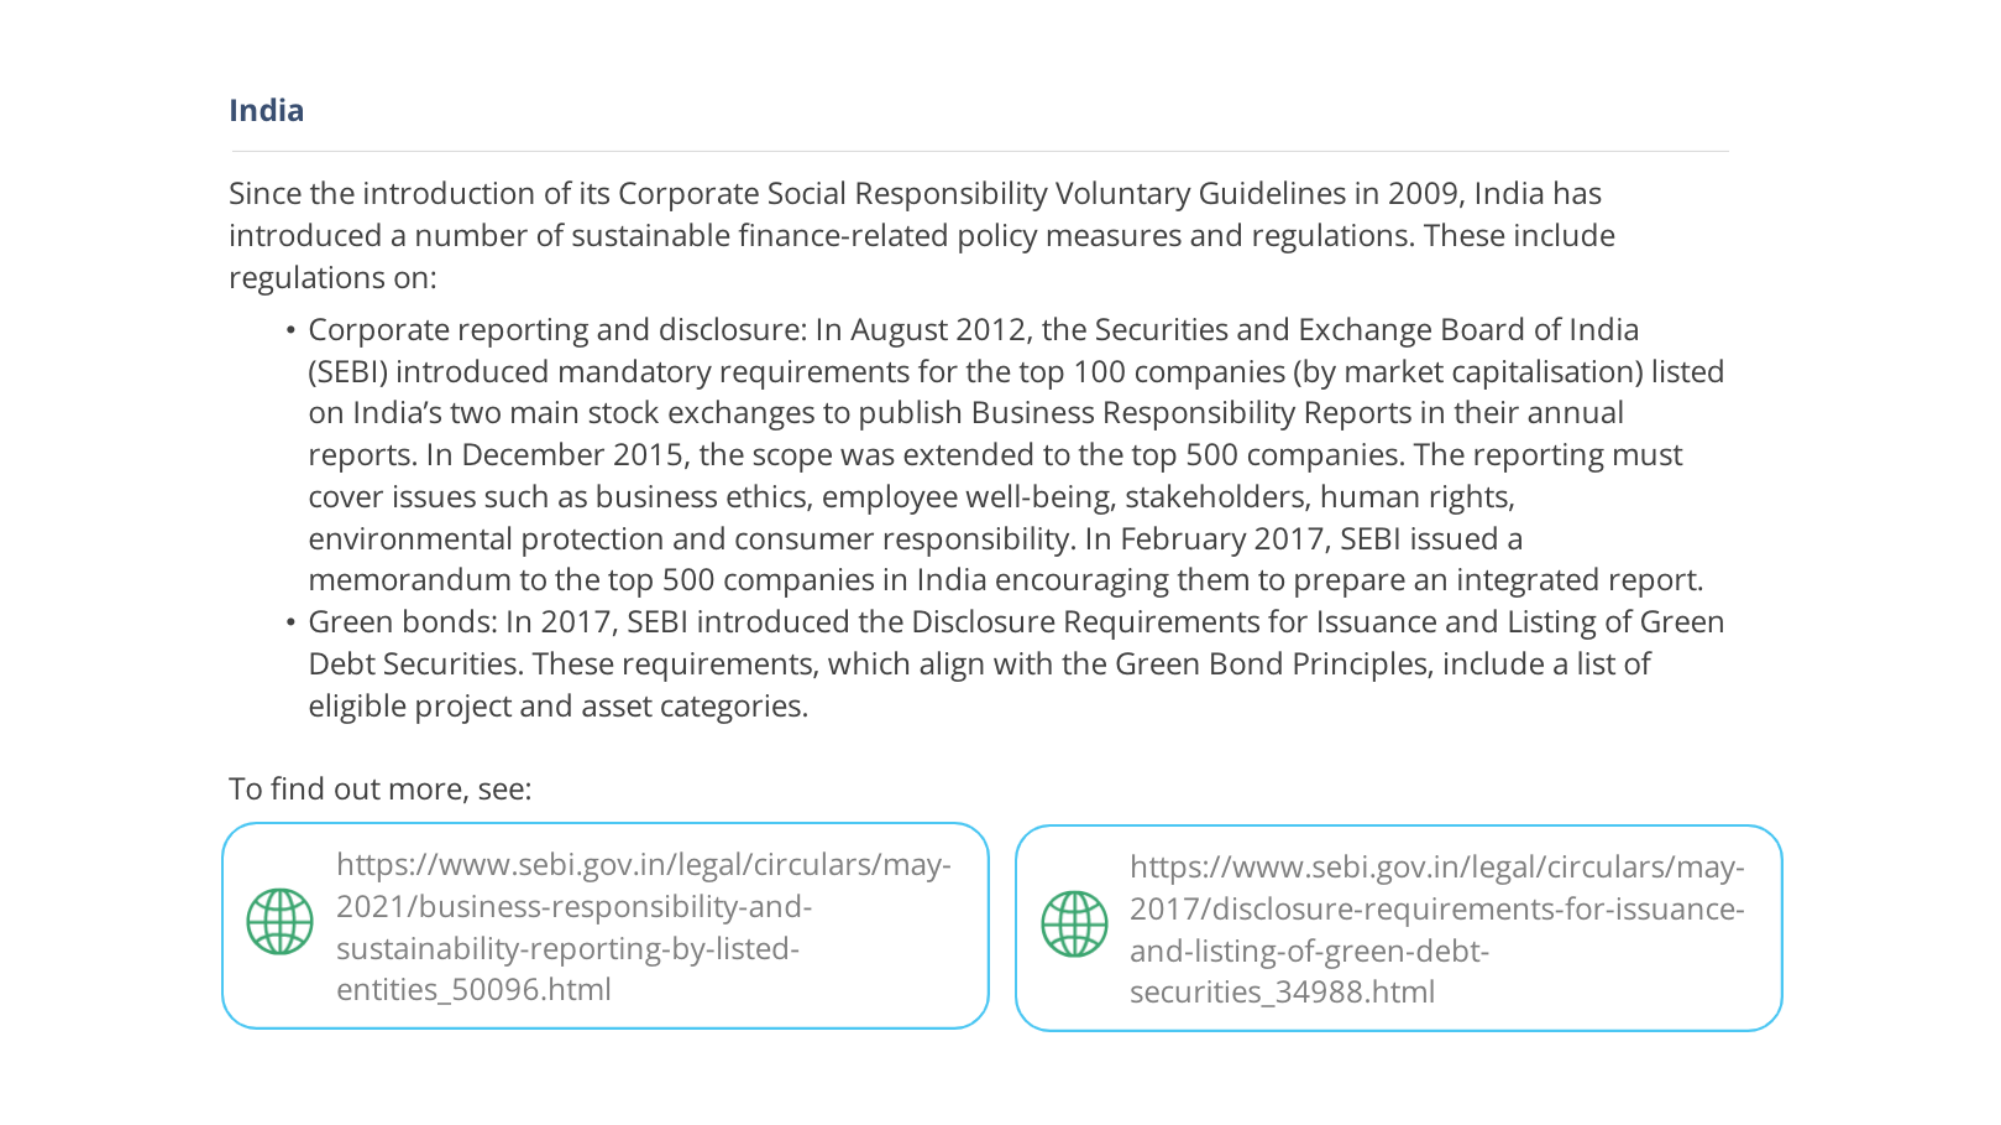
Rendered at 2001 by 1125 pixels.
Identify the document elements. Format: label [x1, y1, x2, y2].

picture [204, 84, 1796, 1041]
